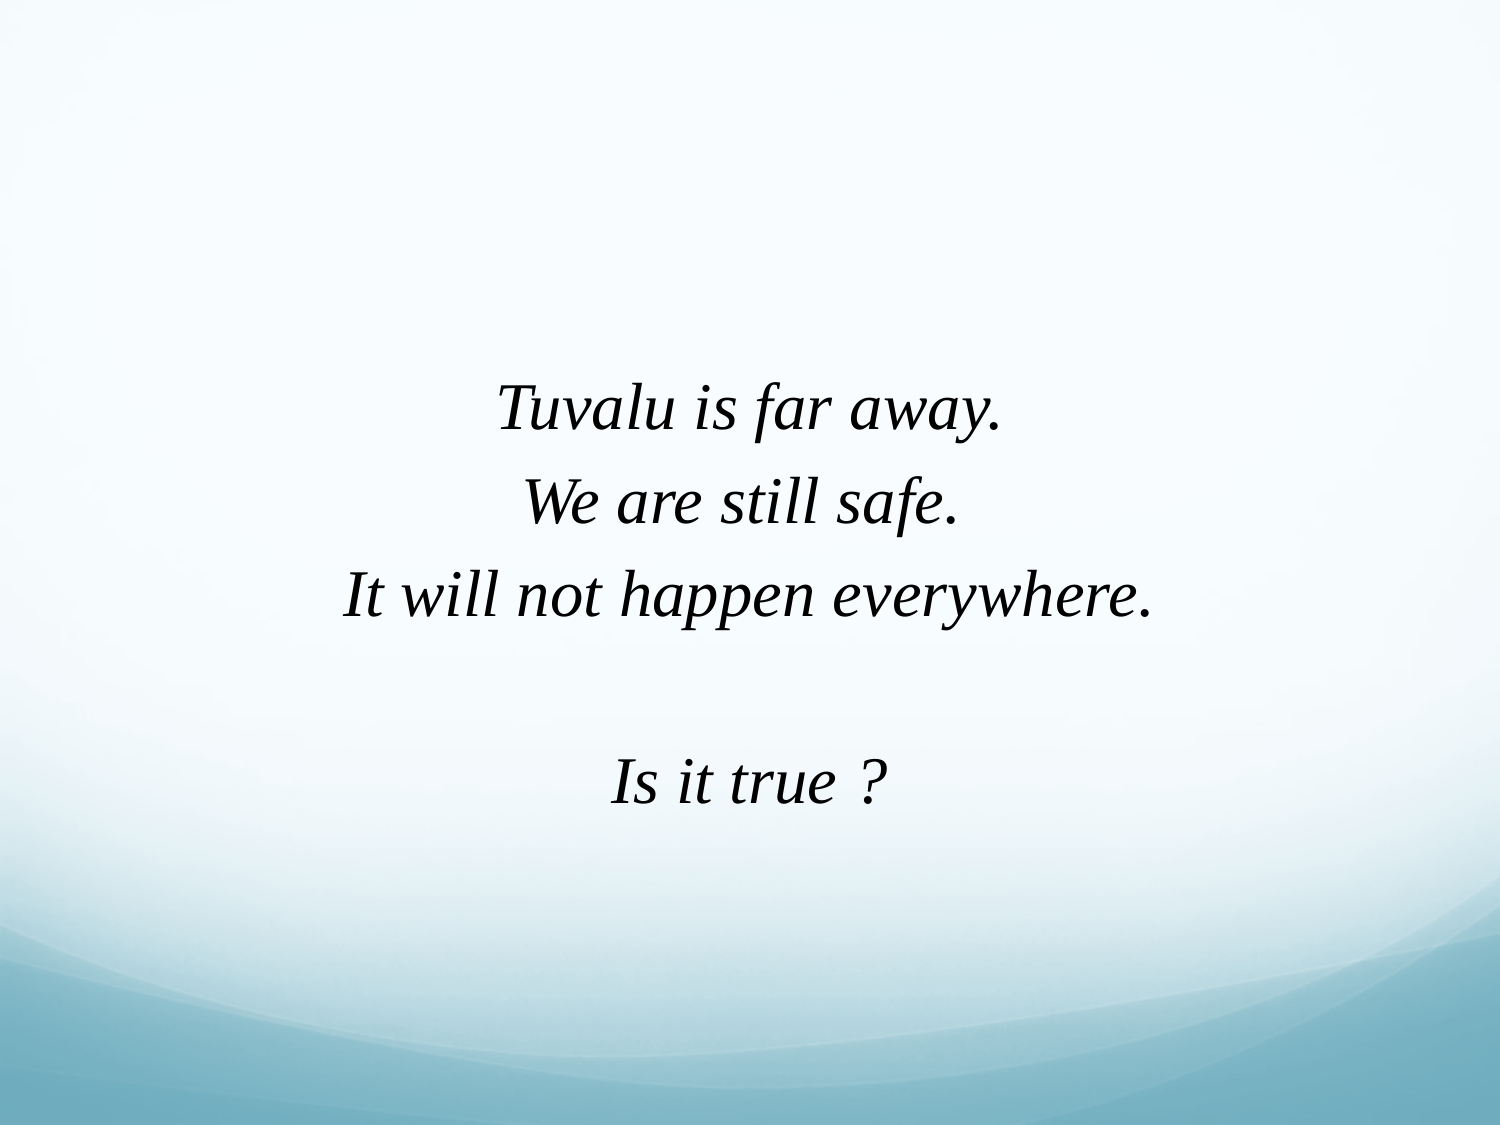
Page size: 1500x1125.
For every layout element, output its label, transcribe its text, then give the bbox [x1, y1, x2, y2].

picture [0, 0, 1500, 1125]
list Tuvalu is far away. We are still safe. It will not happen everywhere. Is it true ? [90, 262, 1410, 975]
